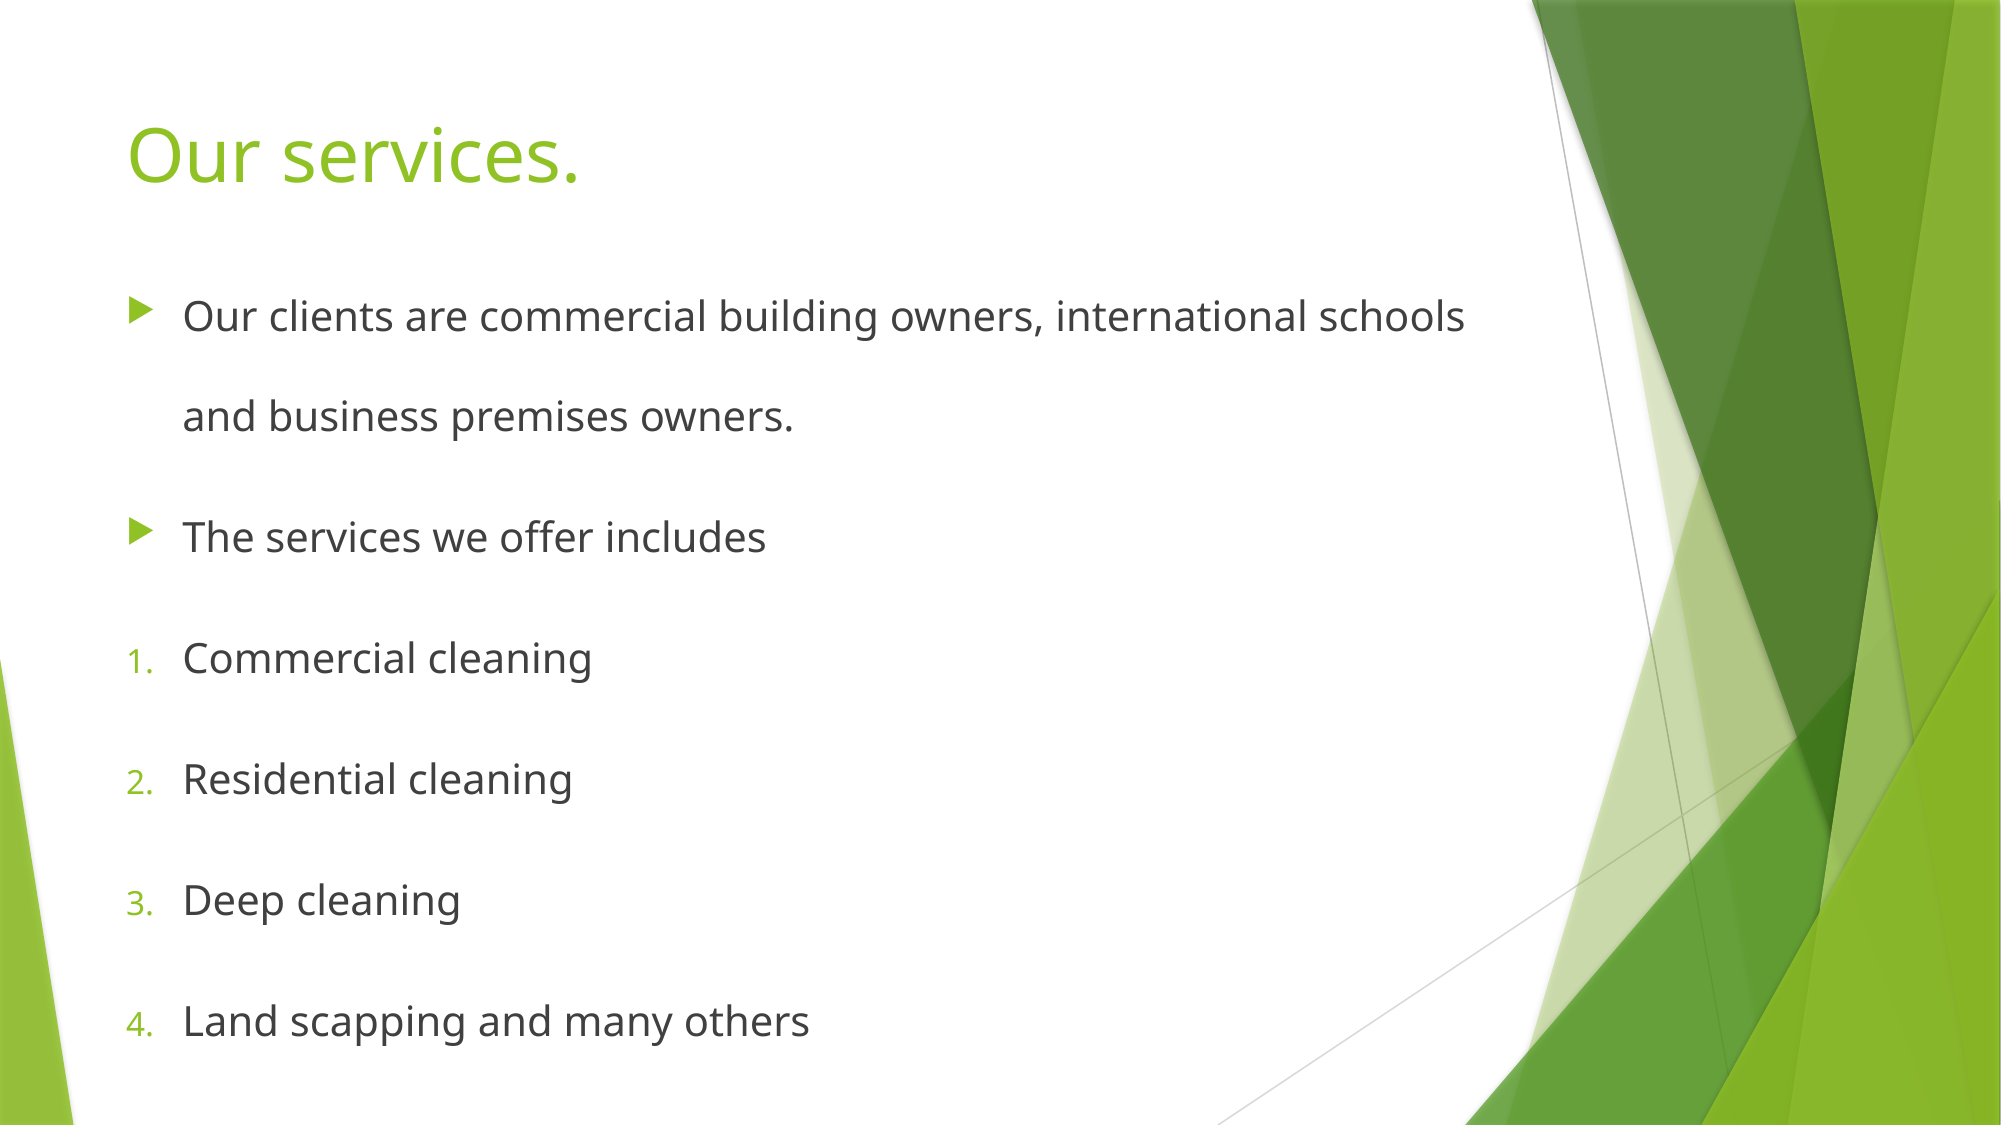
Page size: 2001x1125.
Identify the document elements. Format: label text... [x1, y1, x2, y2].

title Our services. [111, 99, 1522, 232]
list Our clients are commercial building owners, international schools and business premises owners. The services we offer includes Commercial cleaning Residential cleaning Deep cleaning Land scapping and many others [111, 232, 1522, 1095]
